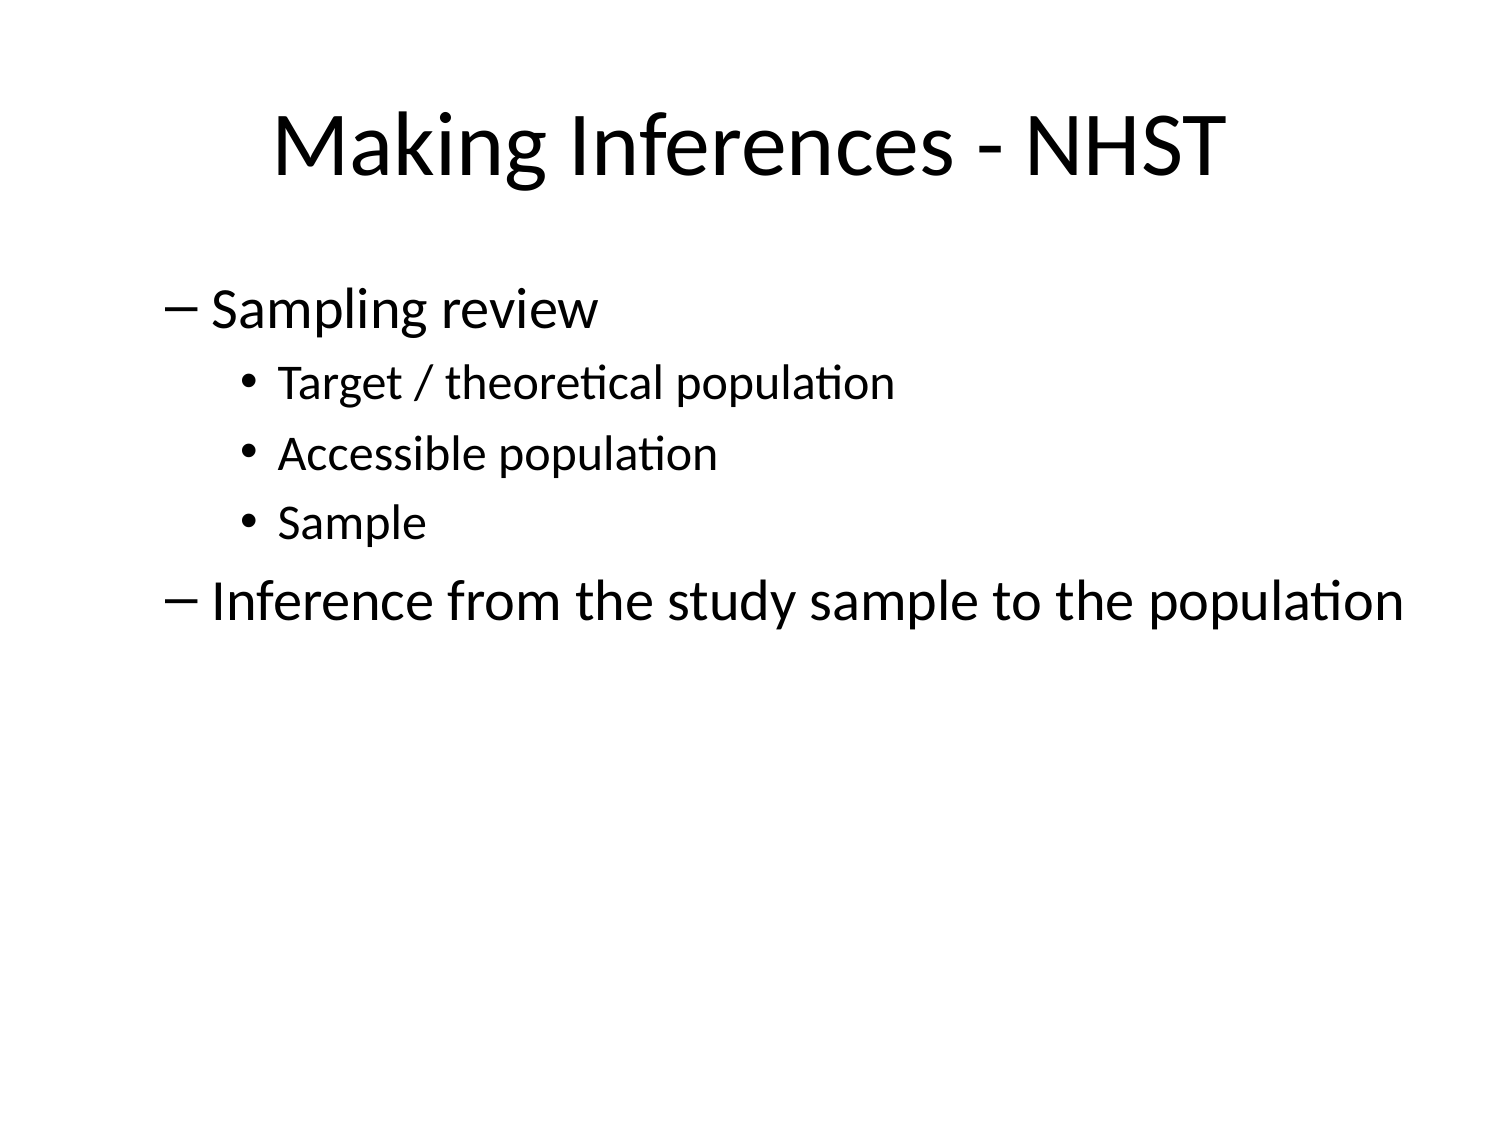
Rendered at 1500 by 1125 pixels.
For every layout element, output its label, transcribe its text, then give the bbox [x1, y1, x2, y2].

title Making Inferences - NHST [75, 45, 1425, 233]
list Sampling review Target / theoretical population Accessible population Sample Inference from the study sample to the population [75, 262, 1425, 1005]
